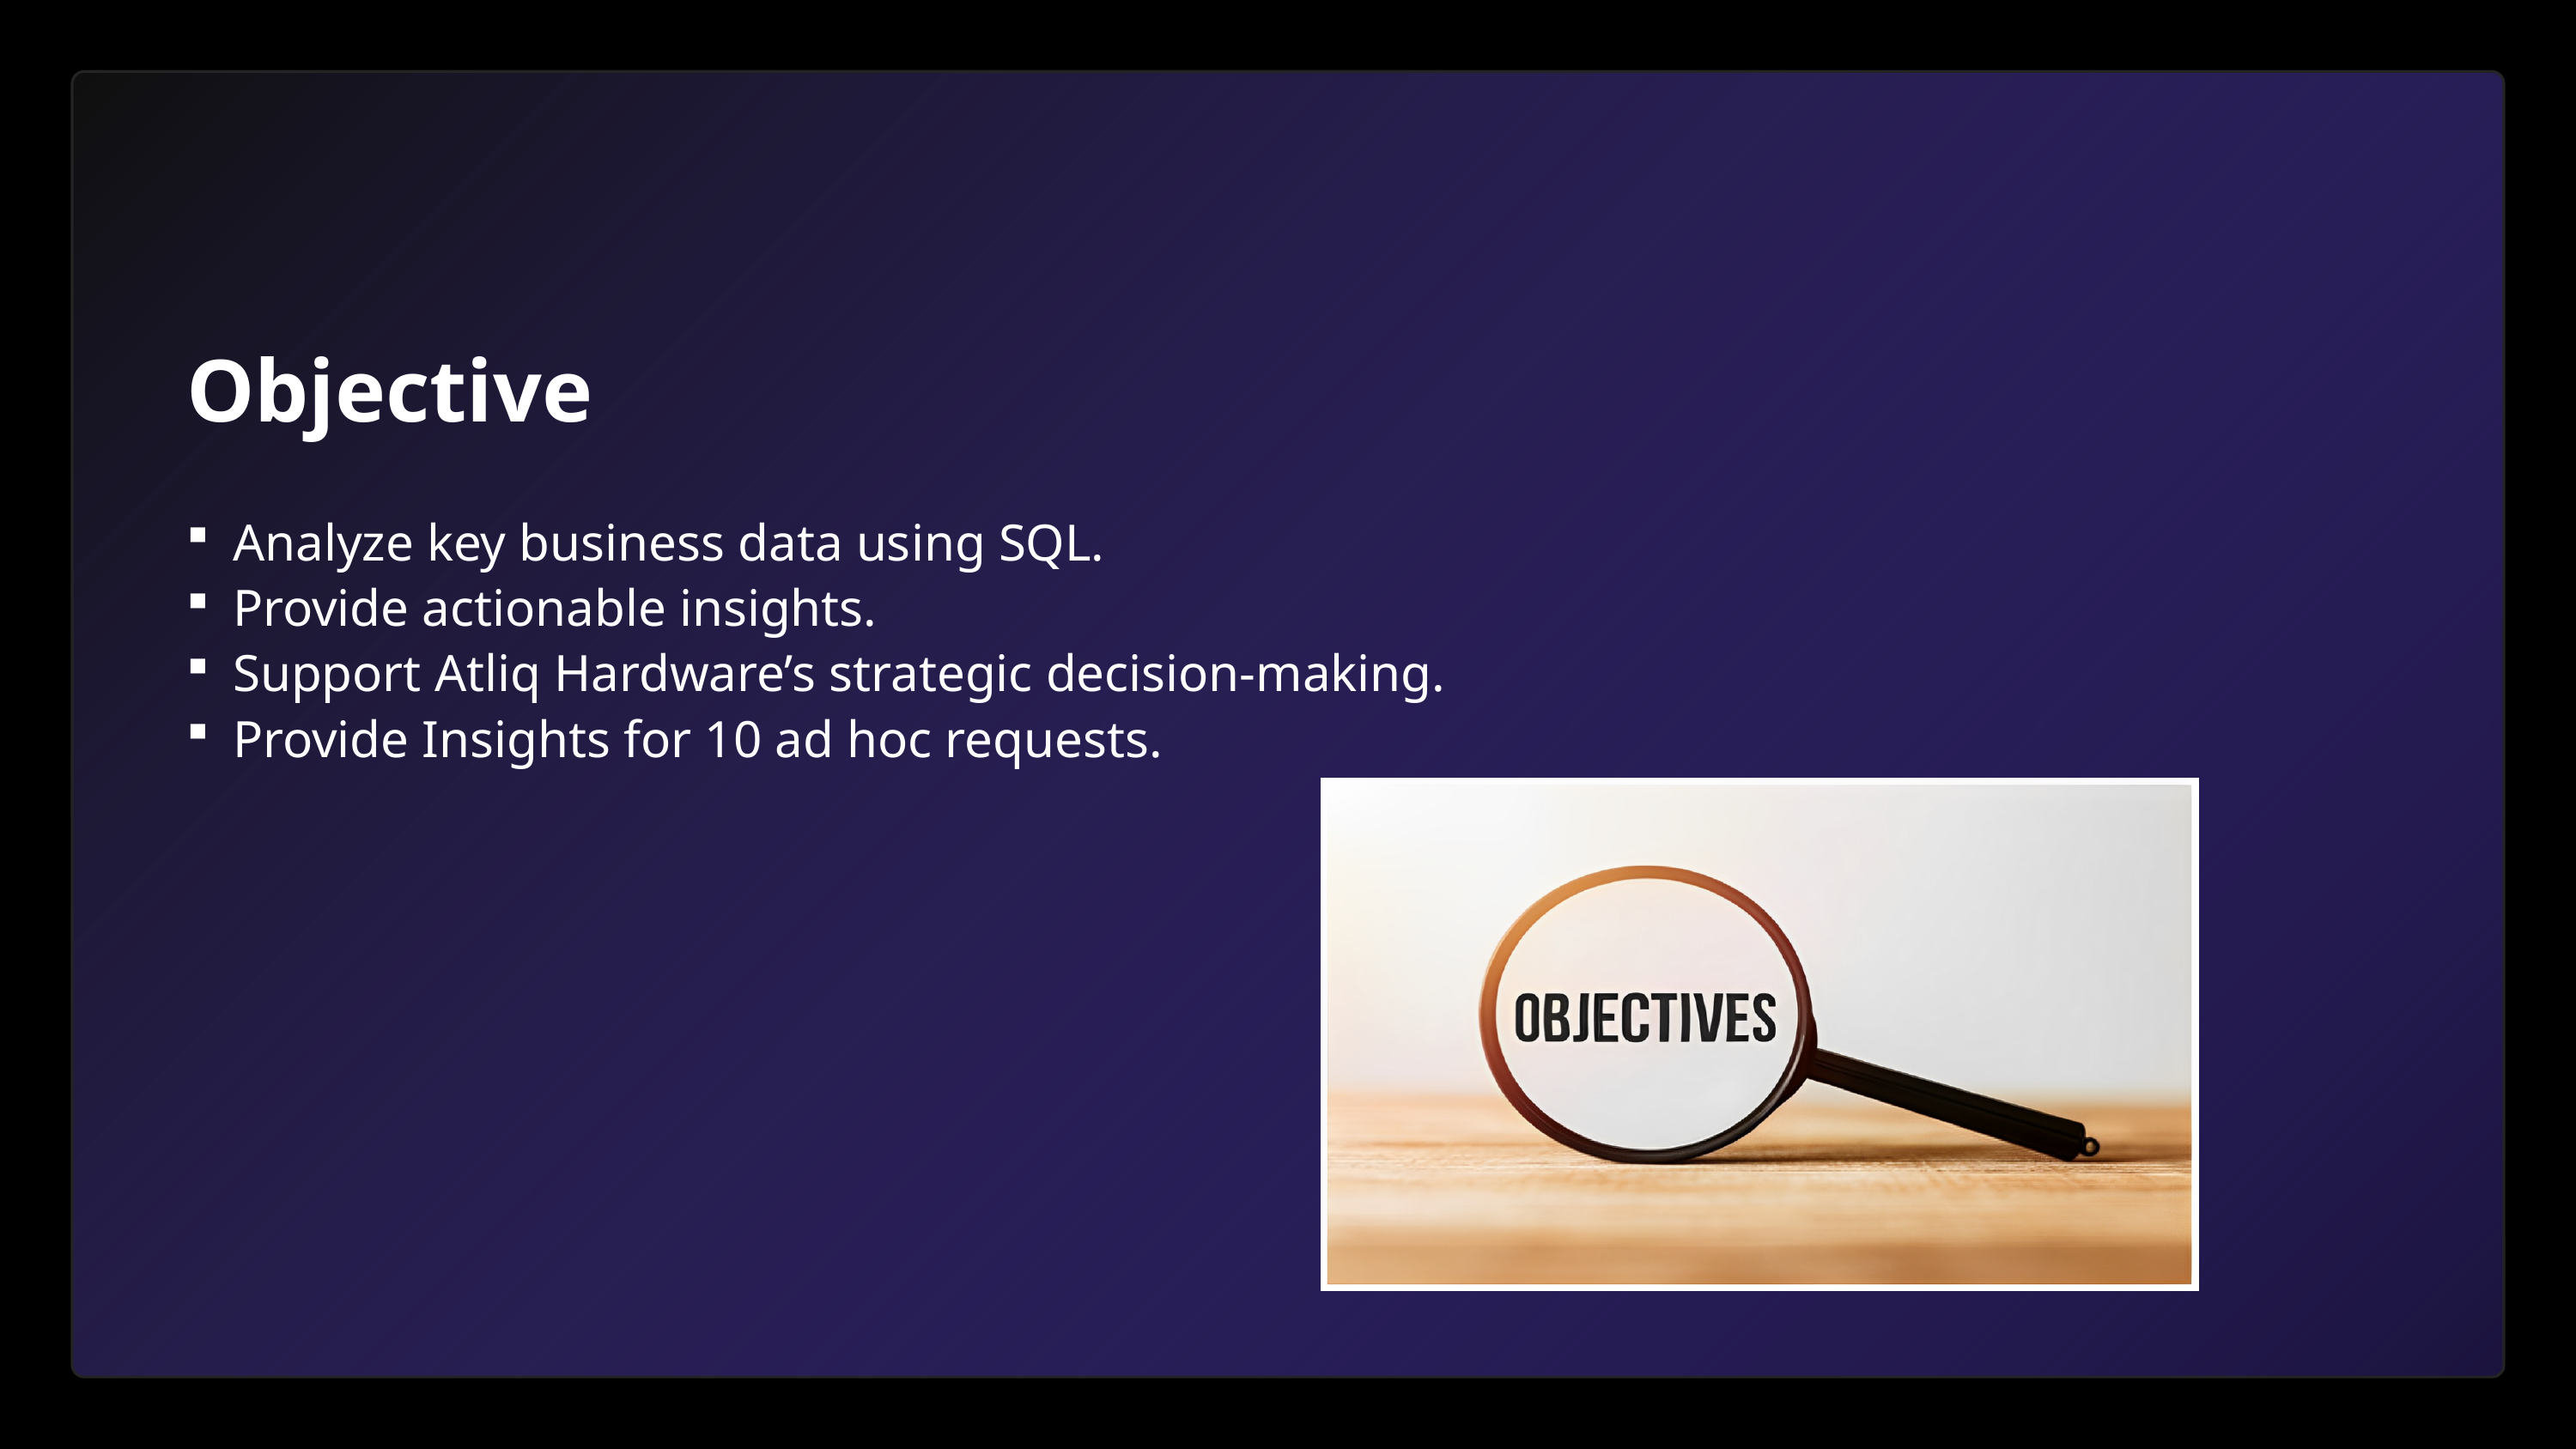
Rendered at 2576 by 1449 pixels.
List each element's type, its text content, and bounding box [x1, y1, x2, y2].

list Objective Analyze key business data using SQL. Provide actionable insights. Support Atliq Hardware’s strategic decision-making. Provide Insights for 10 ad hoc requests. [155, 123, 2358, 1366]
picture [1321, 778, 2199, 1292]
